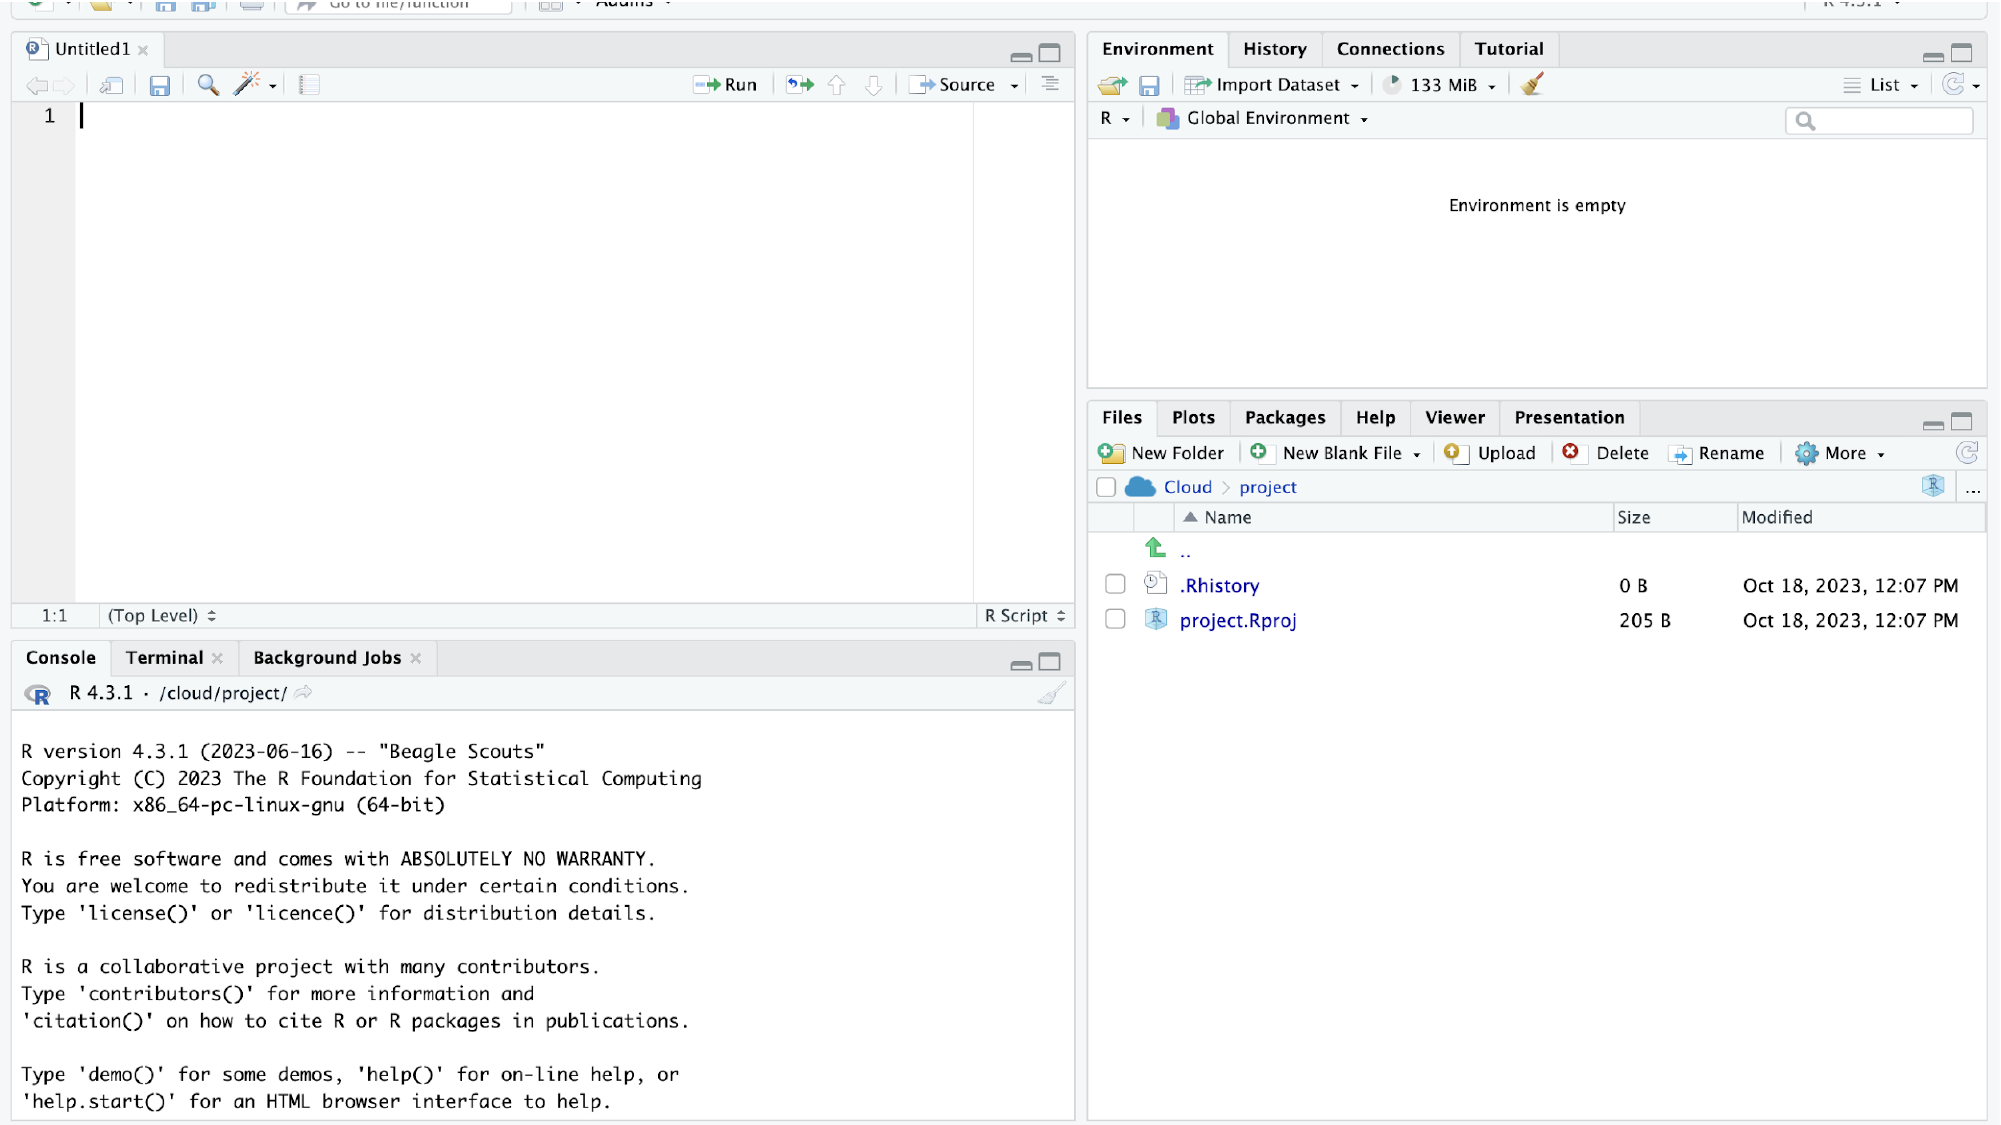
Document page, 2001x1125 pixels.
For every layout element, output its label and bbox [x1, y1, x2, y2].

list [0, 1, 2000, 1125]
